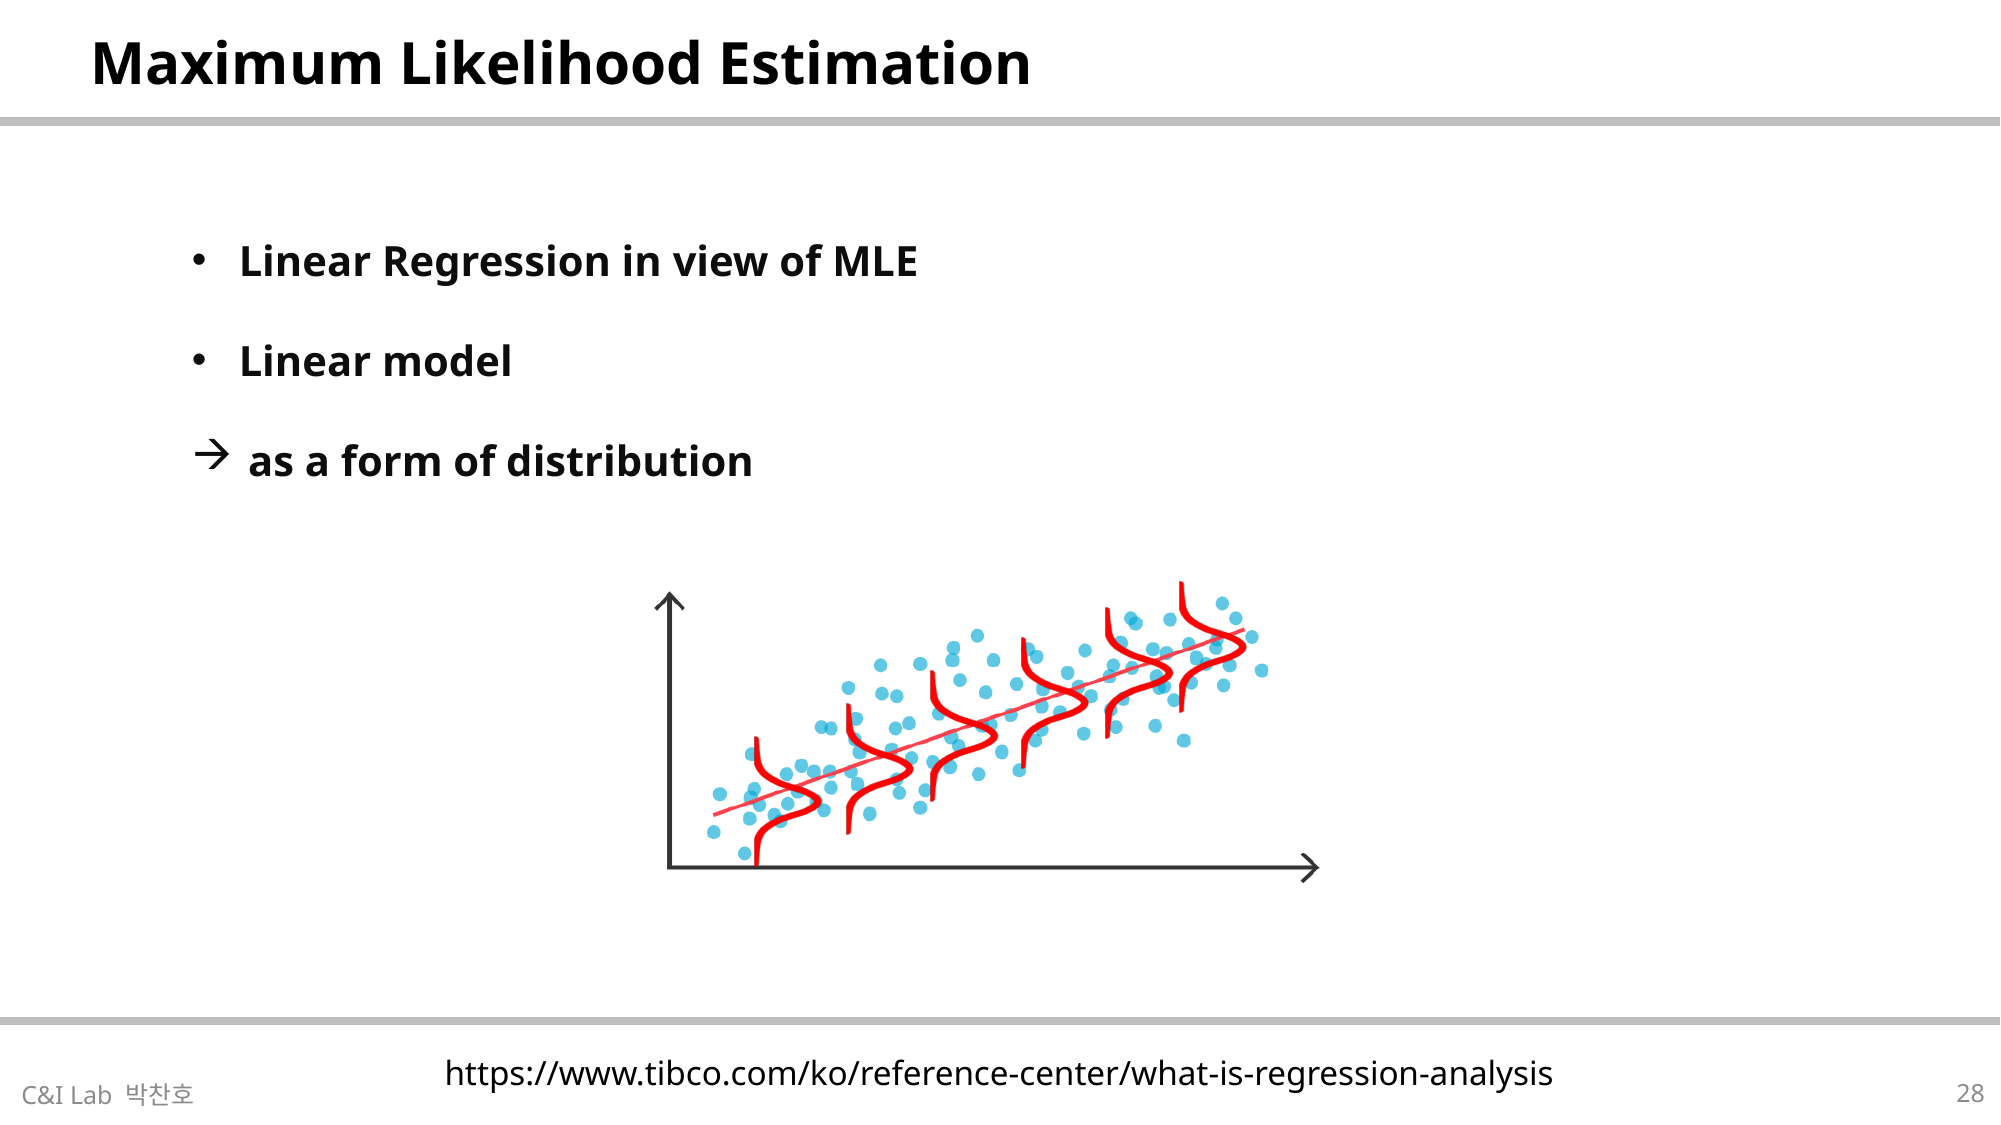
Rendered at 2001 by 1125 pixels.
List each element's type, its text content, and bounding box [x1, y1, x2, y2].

footer C&I Lab 박찬호 [0, 1065, 216, 1125]
table_header Maximum Likelihood Estimation [0, 2, 2000, 117]
picture [605, 542, 1375, 931]
table_header https://www.tibco.com/ko/reference-center/what-is-regression-analysis [0, 1025, 2000, 1125]
slide_number 28 [1890, 1065, 2000, 1125]
